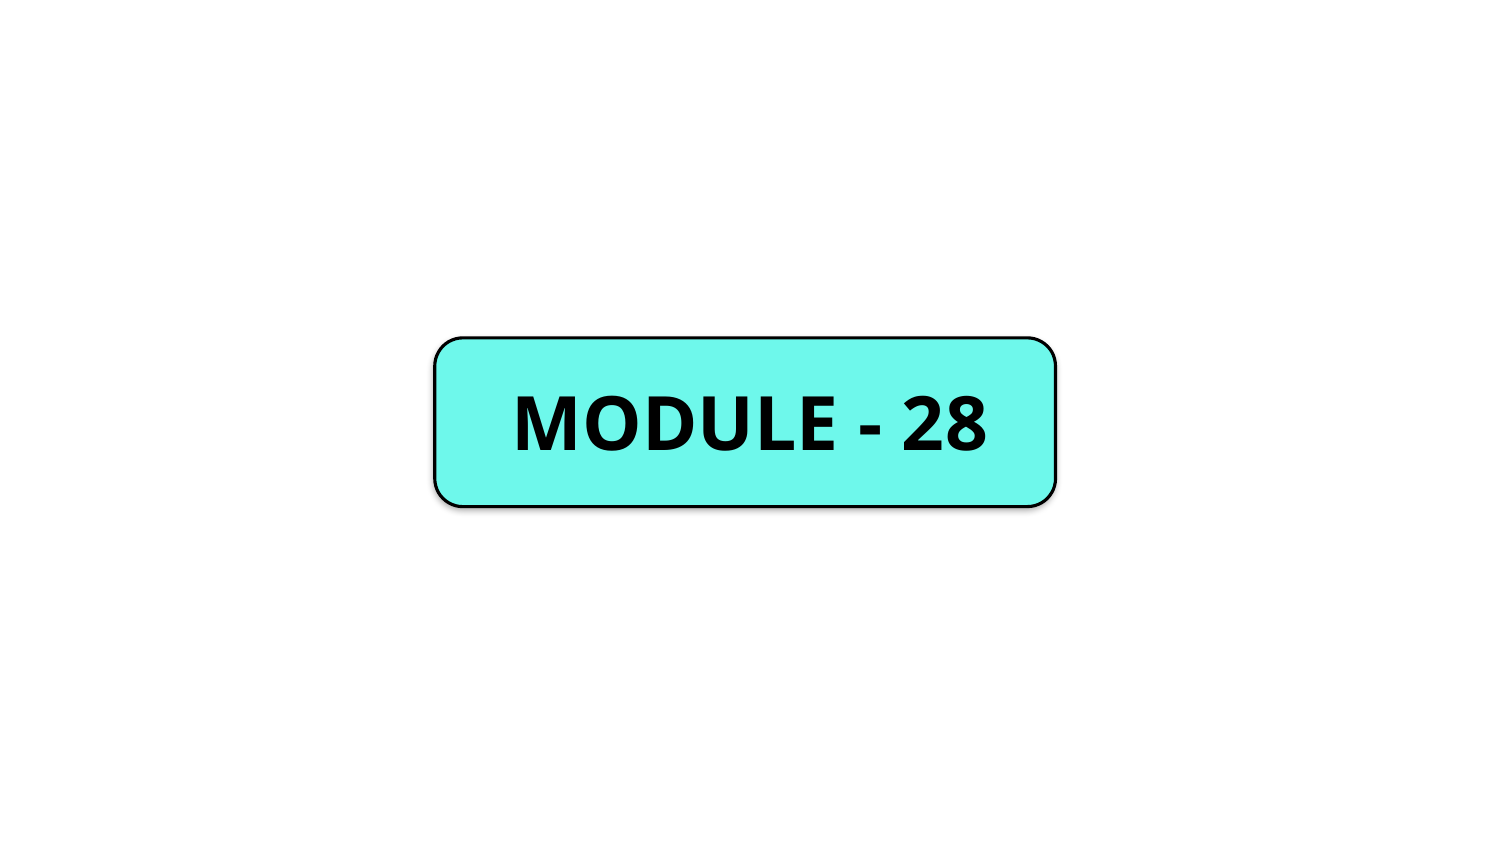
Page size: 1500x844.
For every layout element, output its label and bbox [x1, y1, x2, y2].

text_box [434, 337, 1066, 507]
